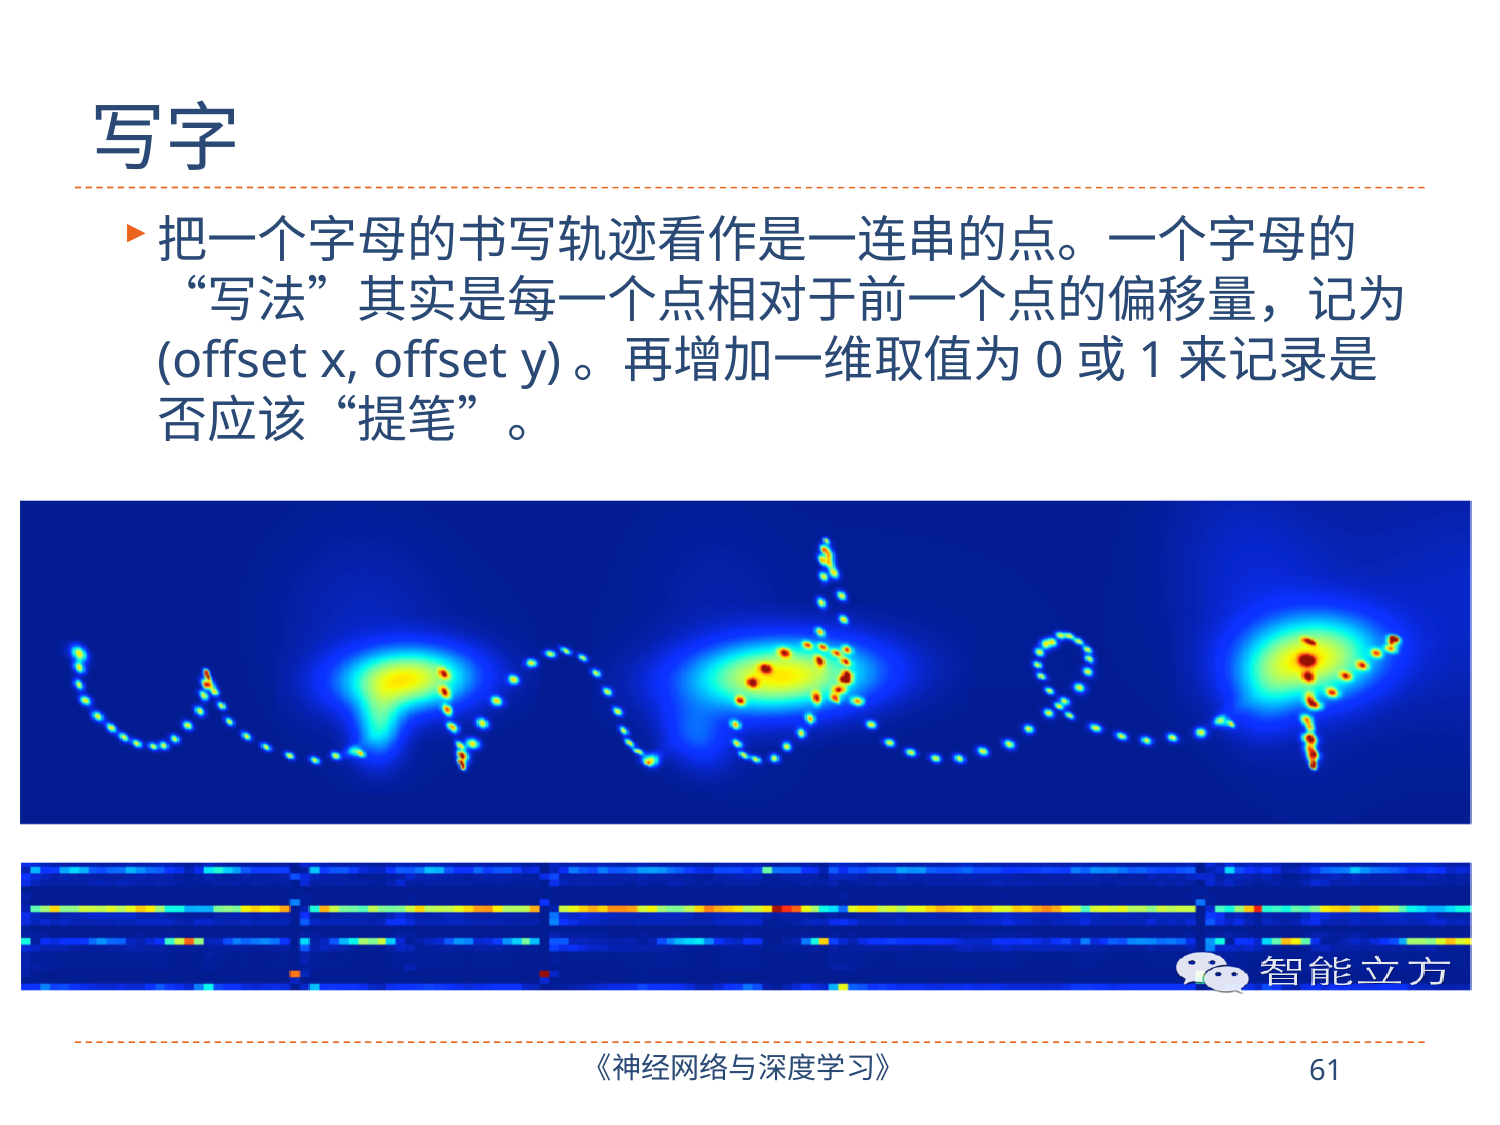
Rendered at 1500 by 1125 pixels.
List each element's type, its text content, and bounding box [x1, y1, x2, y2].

list 把一个字母的书写轨迹看作是一连串的点。一个字母的“写法”其实是每一个点相对于前一个点的偏移量，记为(offset x, offset y)。再增加一维取值为0或1来记录是否应该“提笔”。 [75, 200, 1425, 474]
picture [0, 474, 1500, 1023]
title 写字 [75, 24, 1425, 188]
